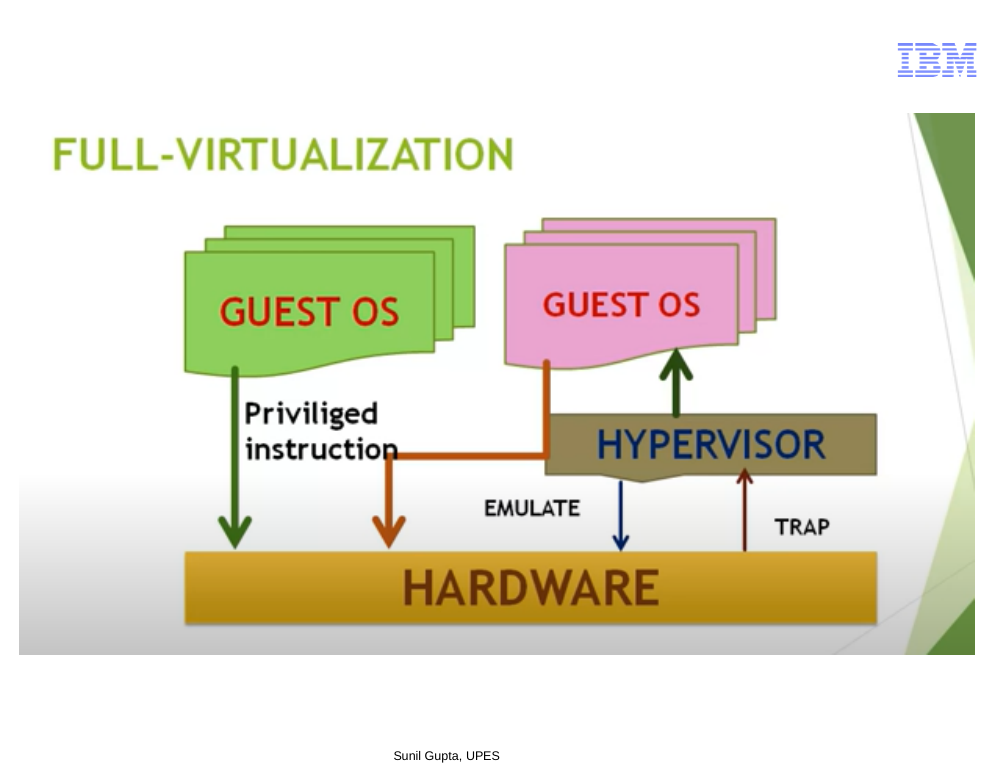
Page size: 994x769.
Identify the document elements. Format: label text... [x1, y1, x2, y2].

picture [897, 43, 977, 77]
footer Sunil Gupta, UPES [391, 748, 588, 767]
picture [19, 113, 975, 655]
